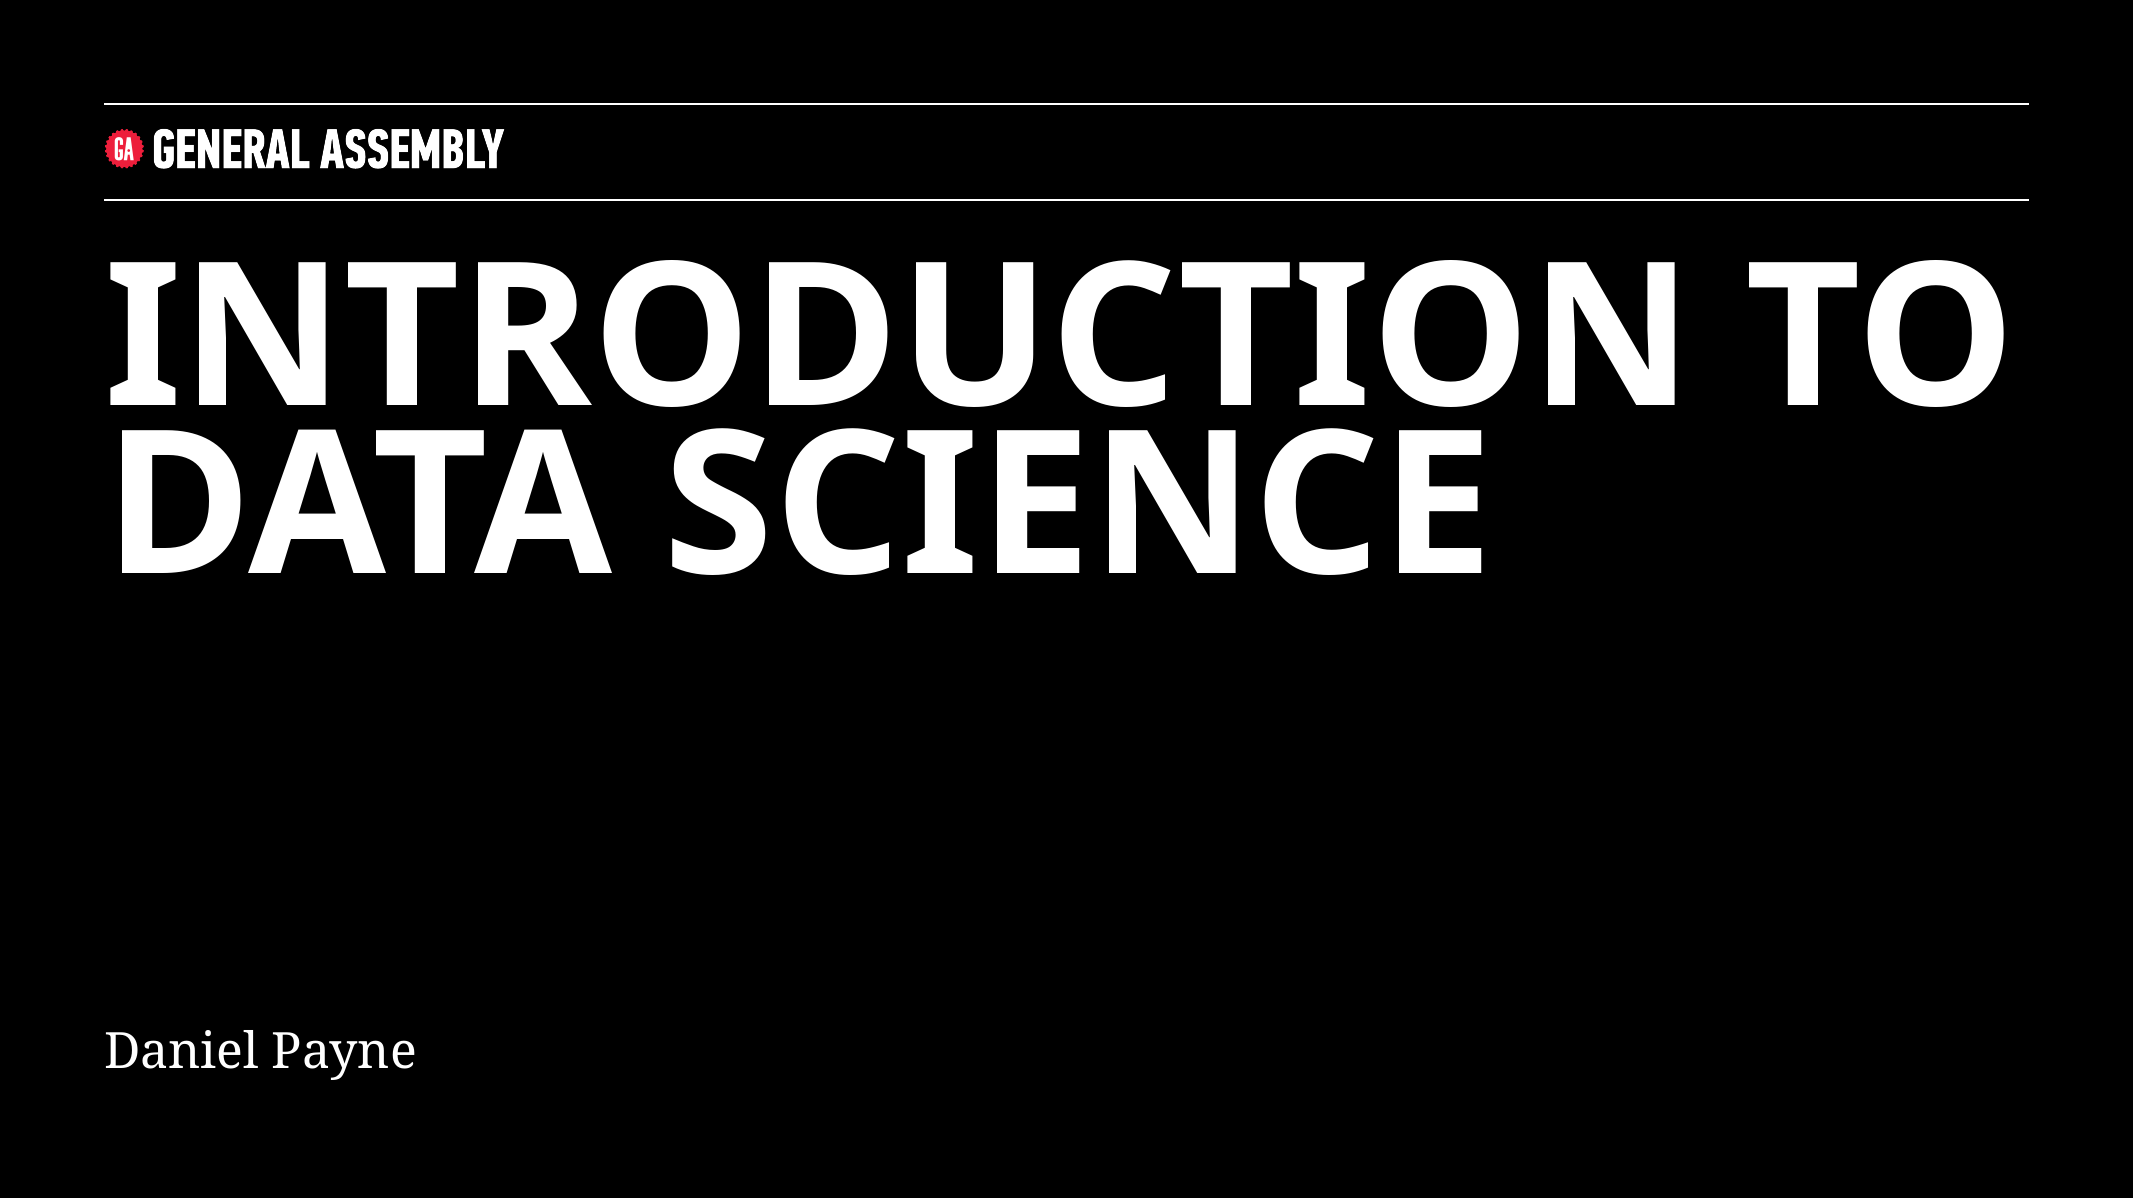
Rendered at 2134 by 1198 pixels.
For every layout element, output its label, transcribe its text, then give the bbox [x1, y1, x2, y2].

text_box INTRODUCTION TO DATA SCIENCE [104, 271, 2030, 773]
text_box Daniel Payne [104, 1012, 2030, 1145]
picture [92, 111, 517, 184]
